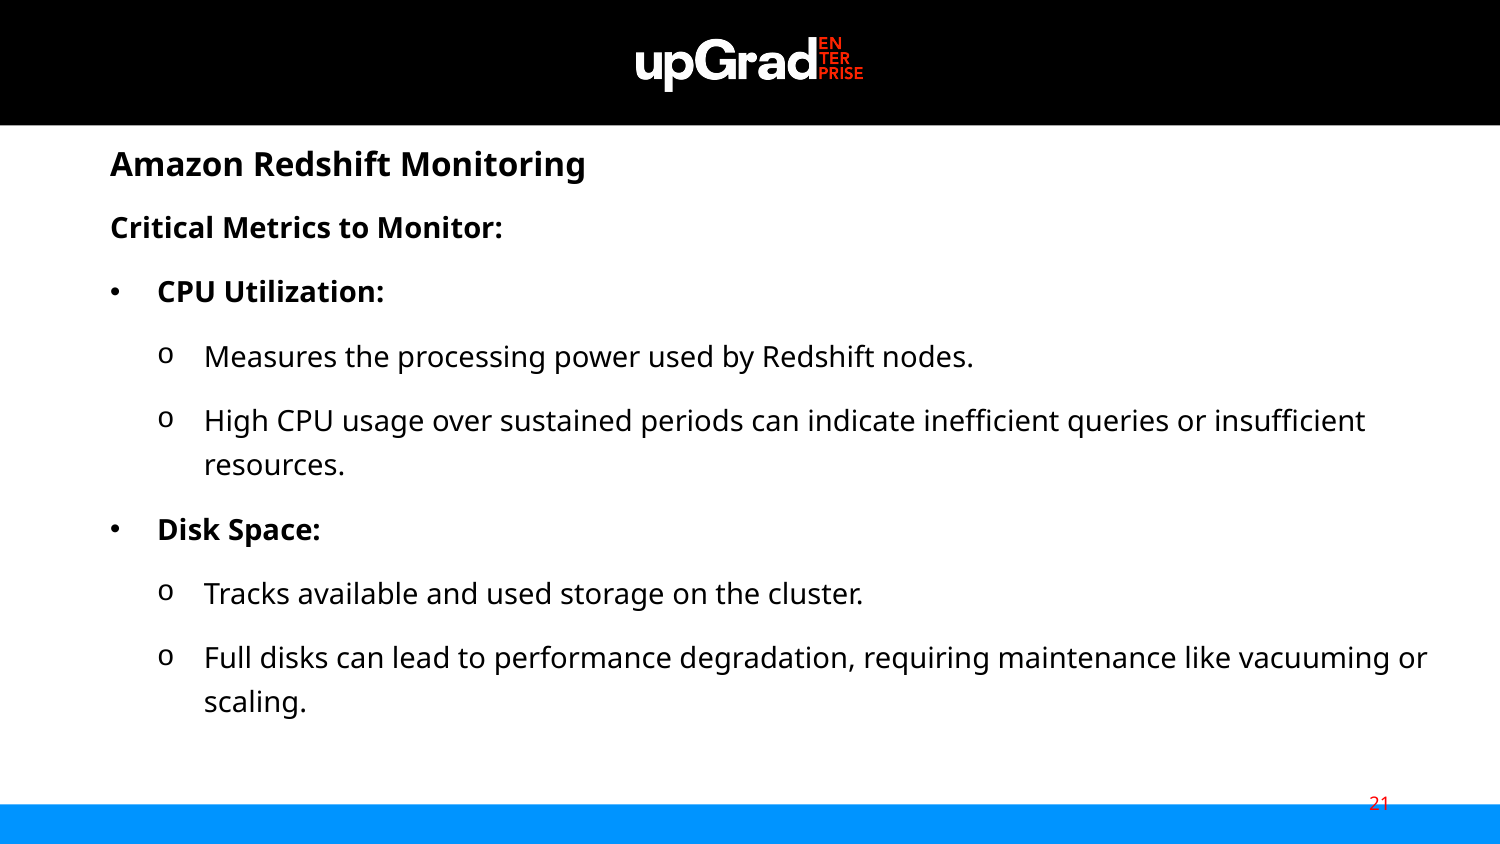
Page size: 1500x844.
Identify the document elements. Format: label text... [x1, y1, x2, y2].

text_box Critical Metrics to Monitor: CPU Utilization: Measures the processing power used by Redshift nodes. High CPU usage over sustained periods can indicate inefficient queries or insufficient resources. Disk Space: Tracks available and used storage on the cluster. Full disks can lead to performance degradation, requiring maintenance like vacuuming or scaling. [95, 192, 1472, 726]
picture [636, 37, 863, 92]
text_box Amazon Redshift Monitoring [95, 135, 1043, 191]
slide_number 21 [1068, 782, 1406, 828]
